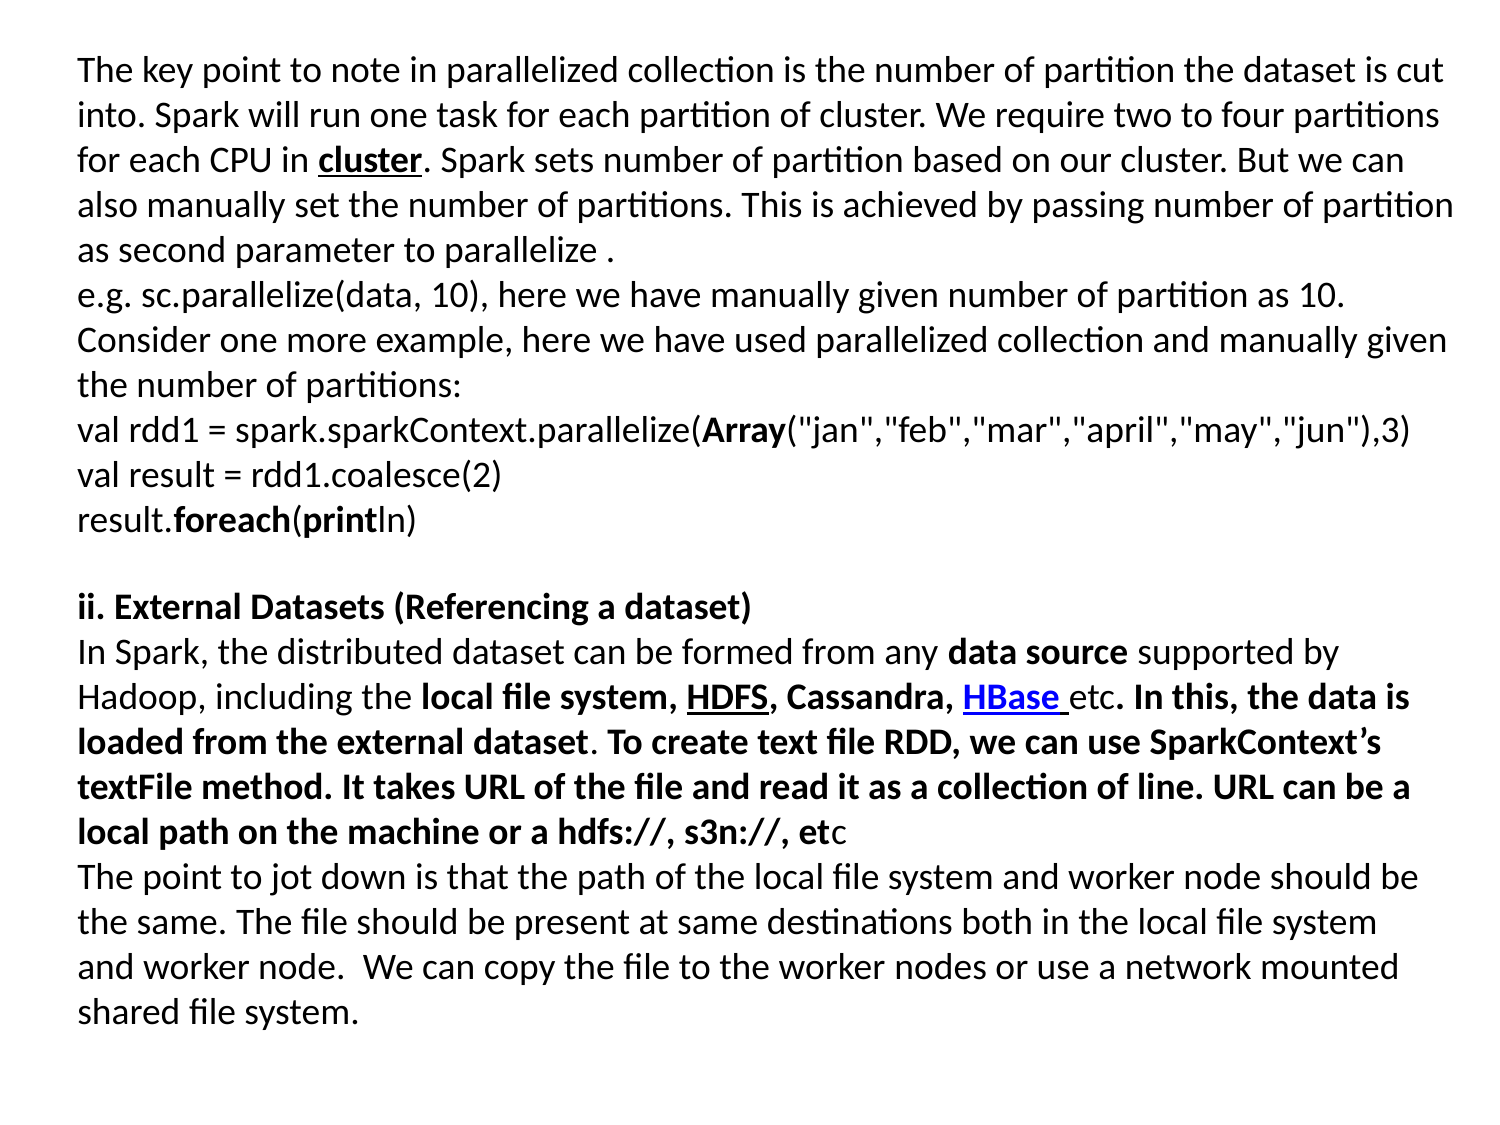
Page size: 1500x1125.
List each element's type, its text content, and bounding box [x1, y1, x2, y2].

text_box ii. External Datasets (Referencing a dataset) In Spark, the distributed dataset can be formed from any data source supported by Hadoop, including the local file system, HDFS, Cassandra, HBase etc. In this, the data is loaded from the external dataset. To create text file RDD, we can use SparkContext’s textFile method. It takes URL of the file and read it as a collection of line. URL can be a local path on the machine or a hdfs://, s3n://, etc The point to jot down is that the path of the local file system and worker node should be the same. The file should be present at same destinations both in the local file system and worker node. We can copy the file to the worker nodes or use a network mounted shared file system. [62, 574, 1450, 1040]
text_box The key point to note in parallelized collection is the number of partition the dataset is cut into. Spark will run one task for each partition of cluster. We require two to four partitions for each CPU in cluster. Spark sets number of partition based on our cluster. But we can also manually set the number of partitions. This is achieved by passing number of partition as second parameter to parallelize . e.g. sc.parallelize(data, 10), here we have manually given number of partition as 10. Consider one more example, here we have used parallelized collection and manually given the number of partitions: val rdd1 = spark.sparkContext.parallelize(Array("jan","feb","mar","april","may","jun"),3) val result = rdd1.coalesce(2) result.foreach(println) [62, 37, 1475, 548]
